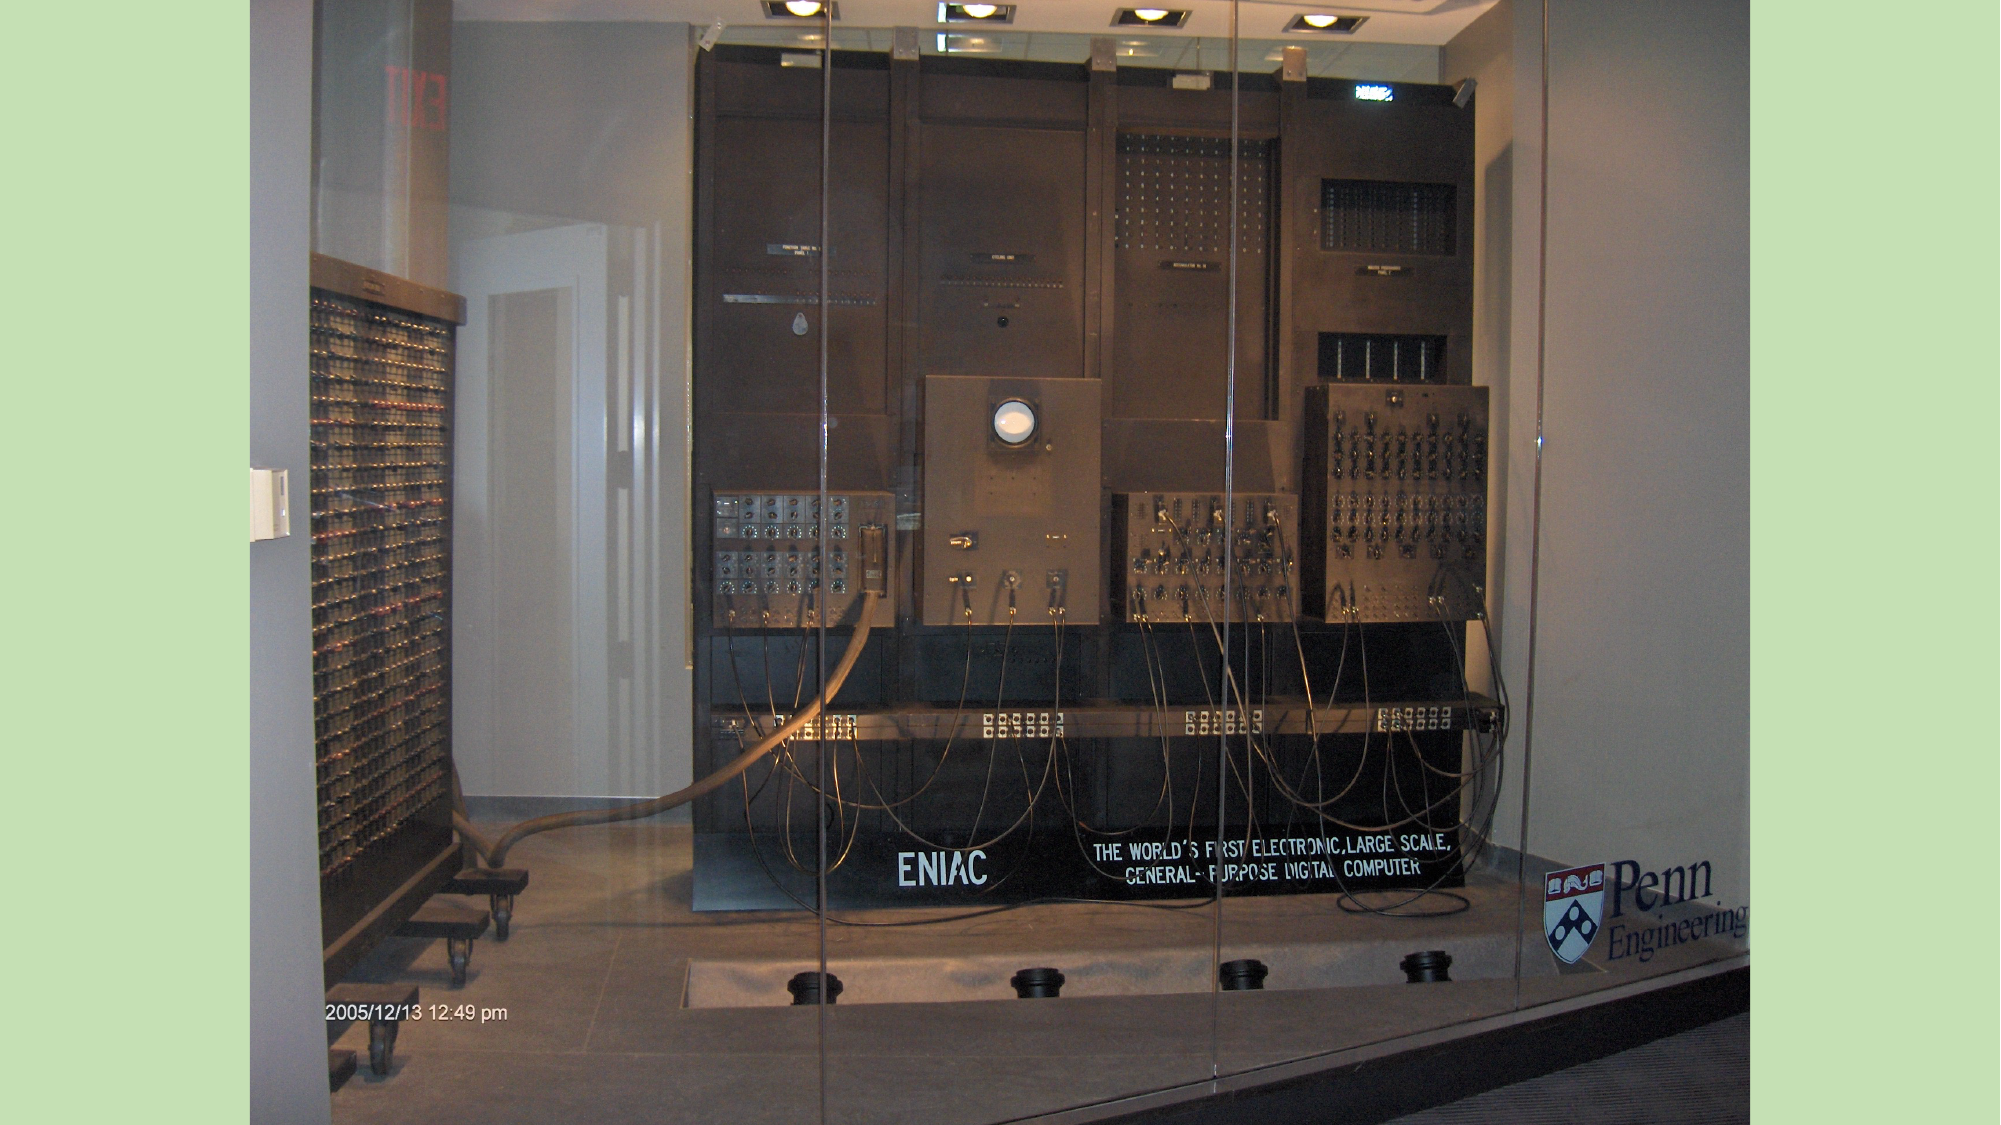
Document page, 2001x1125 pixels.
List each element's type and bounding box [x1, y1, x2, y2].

list [249, 0, 1751, 1125]
